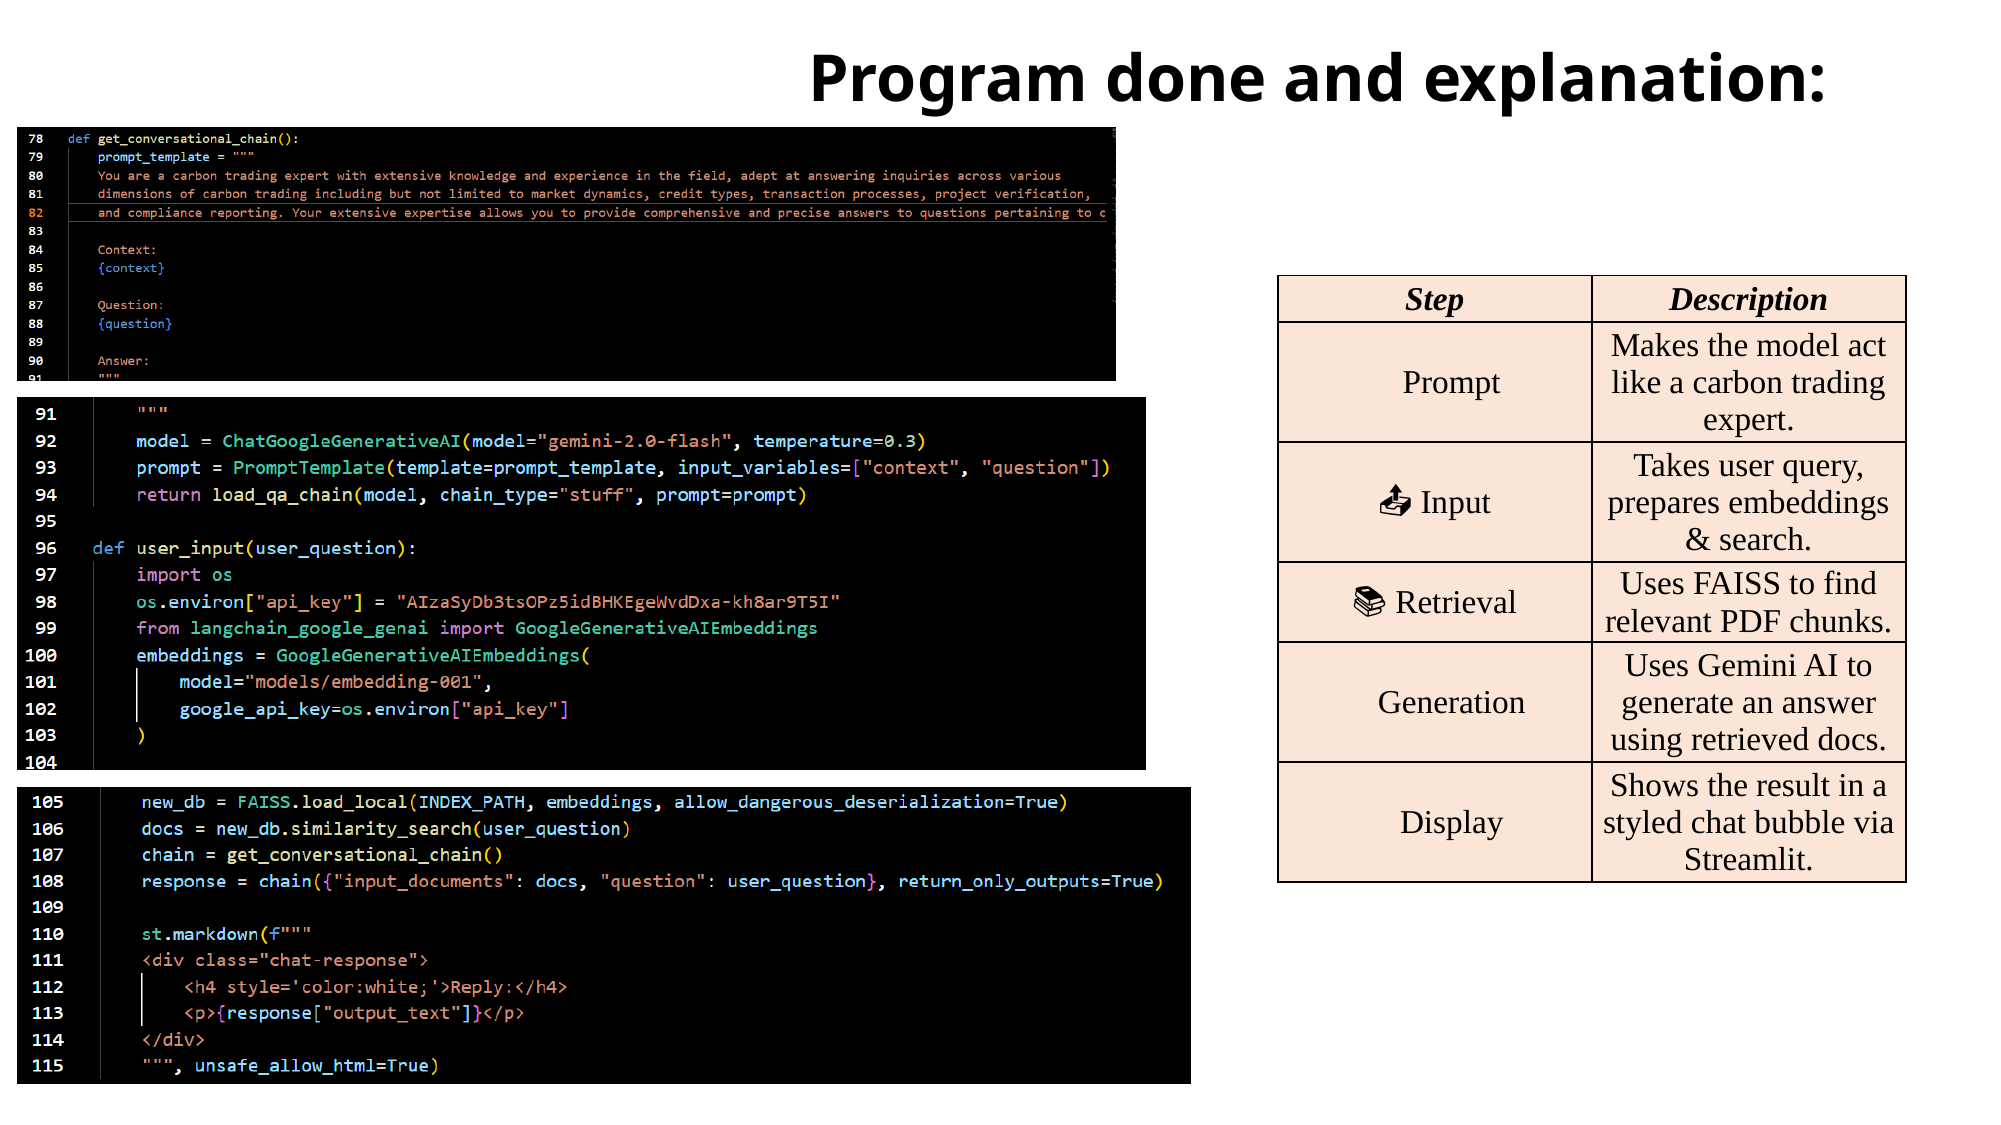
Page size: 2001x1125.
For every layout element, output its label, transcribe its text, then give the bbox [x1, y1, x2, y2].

table_cell Makes the model act like a carbon trading expert. [1593, 323, 1905, 441]
table_cell Uses FAISS to find relevant PDF chunks. [1593, 563, 1905, 641]
table_cell Takes user query, prepares embeddings & search. [1593, 443, 1905, 561]
table_cell 📤 Input [1279, 443, 1591, 561]
table_cell 🧠 Prompt [1279, 323, 1591, 441]
table_cell Uses Gemini AI to generate an answer using retrieved docs. [1593, 643, 1905, 761]
table_cell 📚 Retrieval [1279, 563, 1591, 641]
table_cell 💬 Display [1279, 763, 1591, 881]
table_cell Shows the result in a styled chat bubble via Streamlit. [1593, 763, 1905, 881]
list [16, 127, 1116, 381]
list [16, 397, 1146, 770]
table_header Step [1279, 276, 1591, 321]
title Program done and explanation: [642, 21, 1954, 140]
table_header Description [1593, 276, 1905, 321]
table_cell 🤖 Generation [1279, 643, 1591, 761]
picture [16, 787, 1191, 1084]
